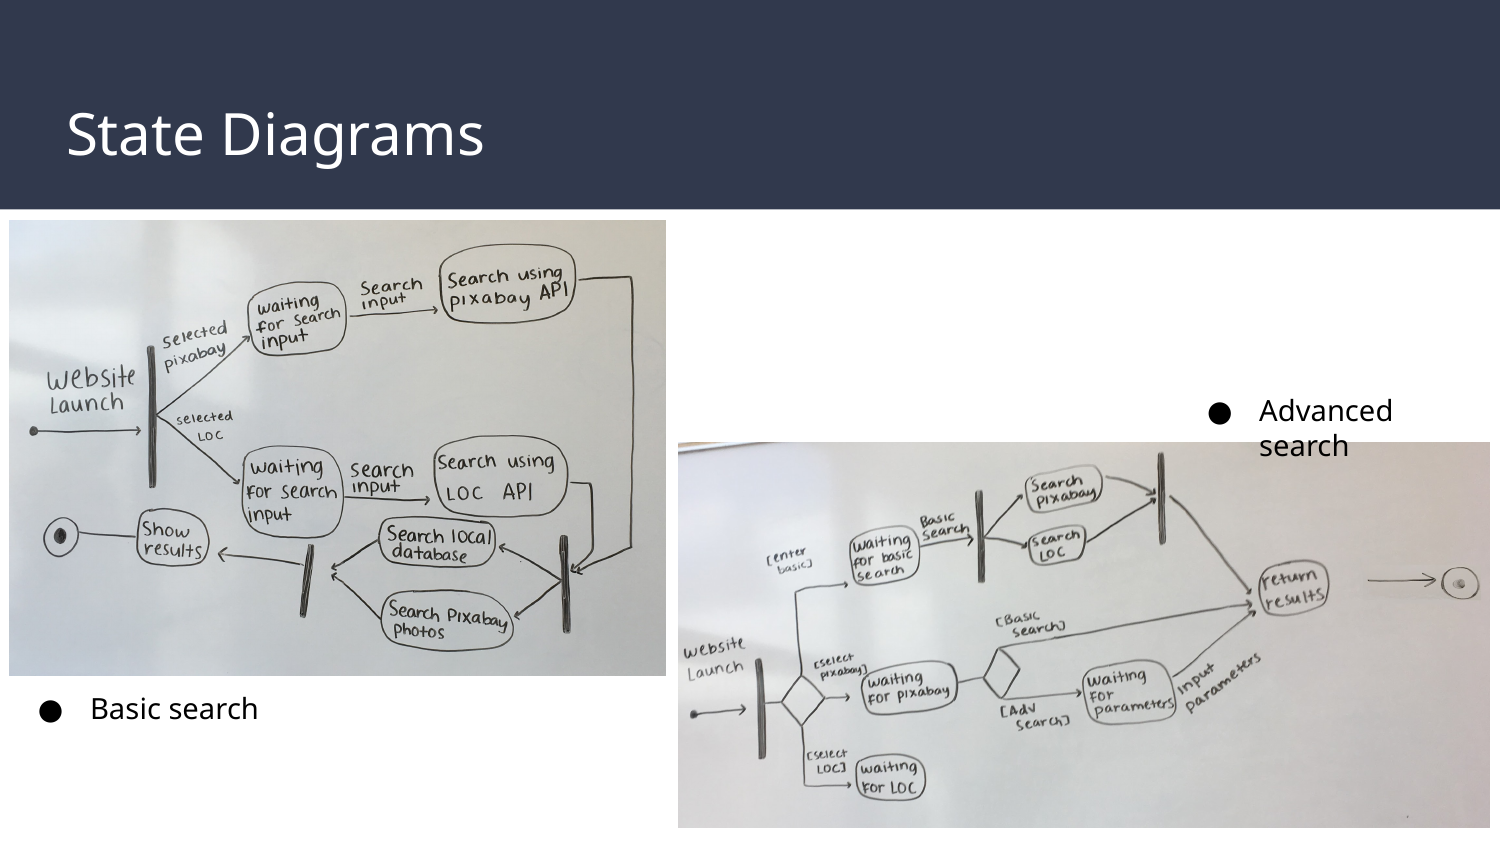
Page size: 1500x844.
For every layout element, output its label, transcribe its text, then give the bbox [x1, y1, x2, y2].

picture [678, 442, 1490, 828]
title State Diagrams [51, 82, 1449, 185]
picture [9, 219, 667, 676]
text_box Advanced search [1169, 377, 1500, 428]
text_box Basic search [0, 675, 496, 743]
